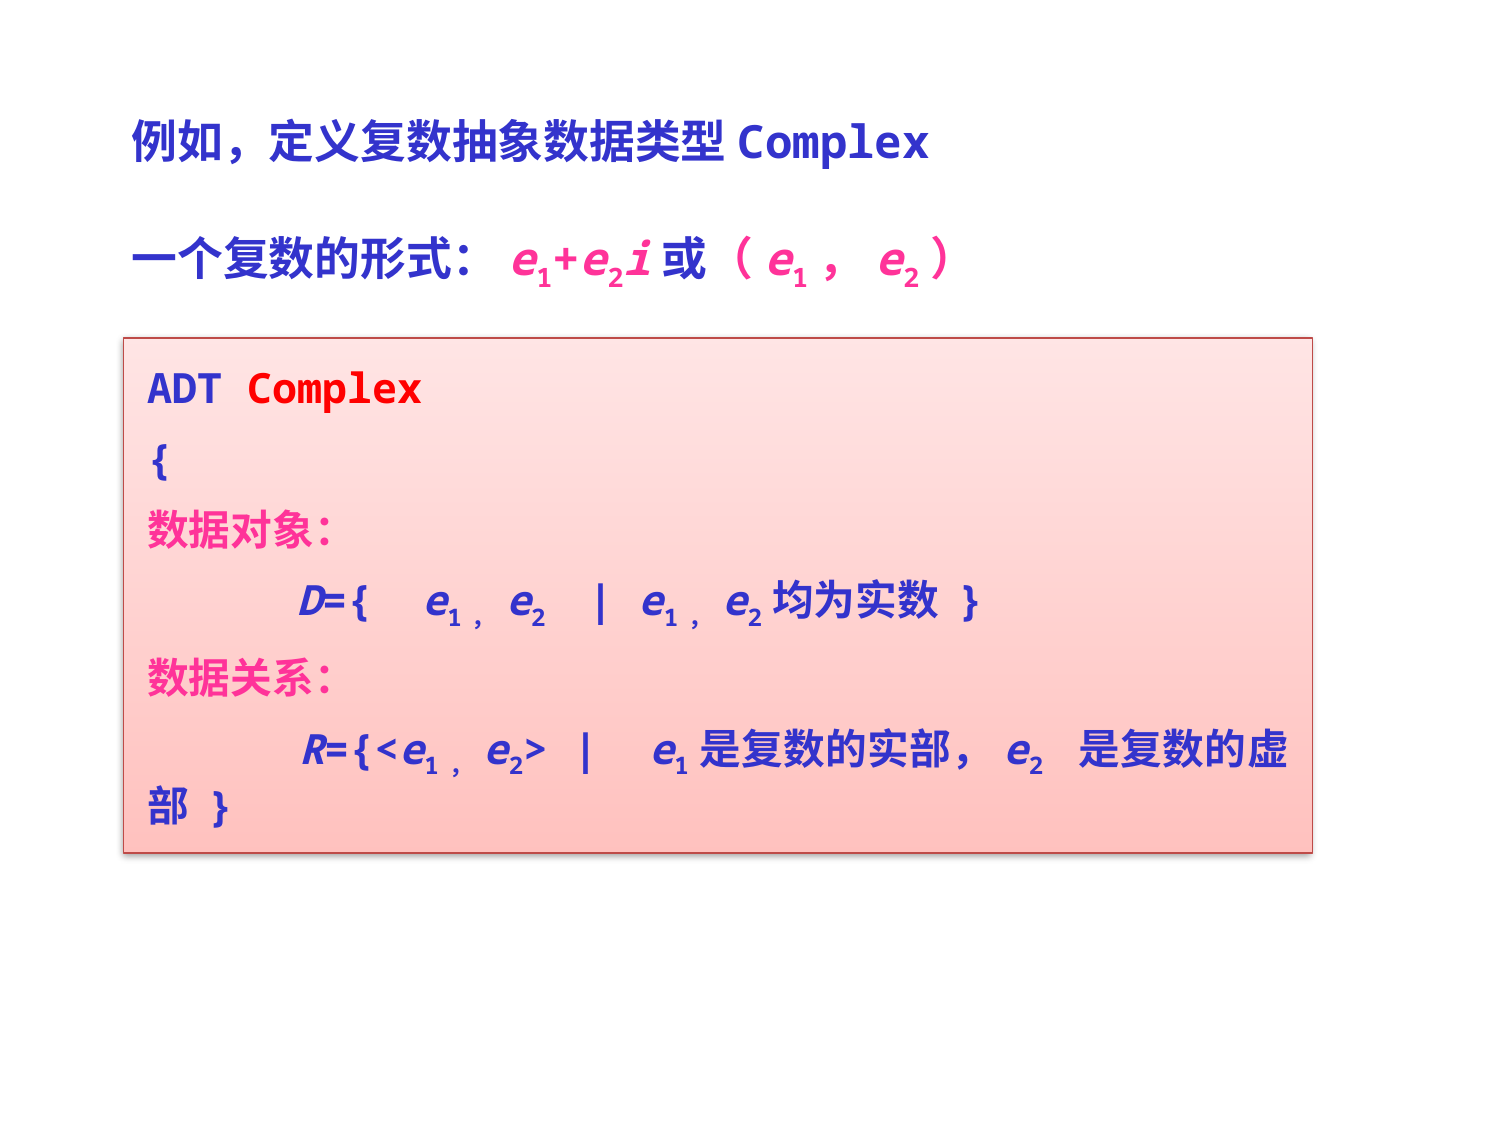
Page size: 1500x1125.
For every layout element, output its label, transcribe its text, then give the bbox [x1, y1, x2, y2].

text_box 一个复数的形式：e1+e2i或（e1，e2） [117, 222, 1032, 300]
text_box ADT Complex { 数据对象： D={ e1，e2 | e1，e2均为实数 } 数据关系： R={<e1，e2> | e1是复数的实部，e2 是复数的虚部 } [123, 337, 1313, 854]
text_box 例如，定义复数抽象数据类型Complex [117, 105, 1149, 176]
